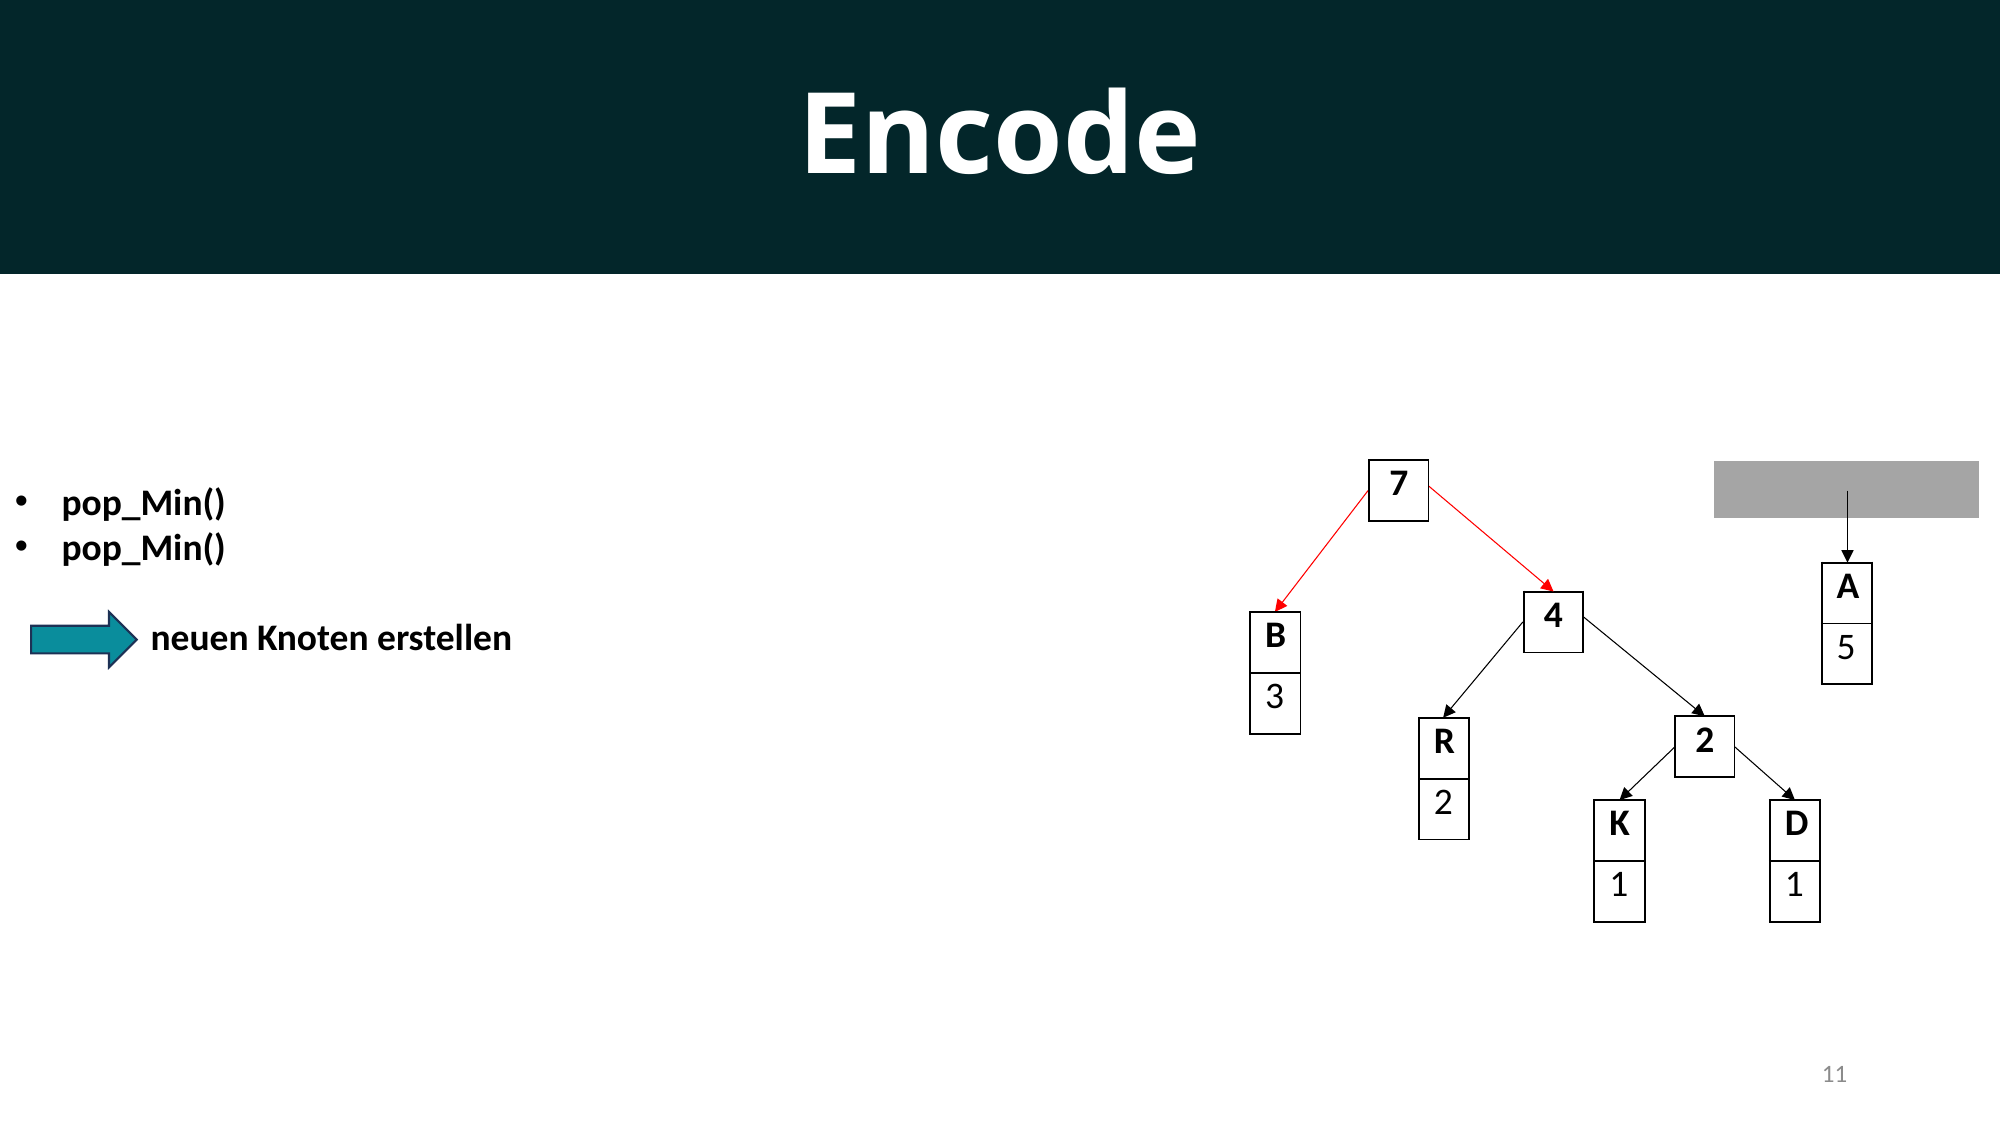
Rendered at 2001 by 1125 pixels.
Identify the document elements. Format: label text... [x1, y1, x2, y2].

table_header R [1420, 719, 1468, 778]
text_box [1274, 490, 1368, 613]
table_header 7 [1370, 461, 1428, 520]
table_cell 5 [1823, 624, 1871, 683]
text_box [1443, 621, 1523, 718]
table_header A [1823, 564, 1871, 623]
title Encode [0, 0, 2000, 274]
table_header B [1251, 613, 1300, 672]
table_header [1714, 461, 1979, 518]
table_cell 3 [1251, 674, 1300, 733]
table_header 2 [1676, 717, 1734, 776]
table_header D [1771, 801, 1819, 860]
table_header K [1595, 801, 1644, 860]
table_cell 2 [1420, 780, 1468, 839]
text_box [1619, 746, 1676, 800]
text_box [1428, 485, 1554, 592]
table_cell 1 [1771, 862, 1819, 921]
table_cell 1 [1595, 862, 1644, 921]
table_header 4 [1525, 593, 1582, 652]
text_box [1583, 616, 1705, 717]
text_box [1734, 746, 1796, 800]
slide_number 11 [1412, 1042, 1863, 1103]
text_box pop_Min() pop_Min() neuen Knoten erstellen [0, 470, 644, 666]
text_box [30, 609, 139, 670]
